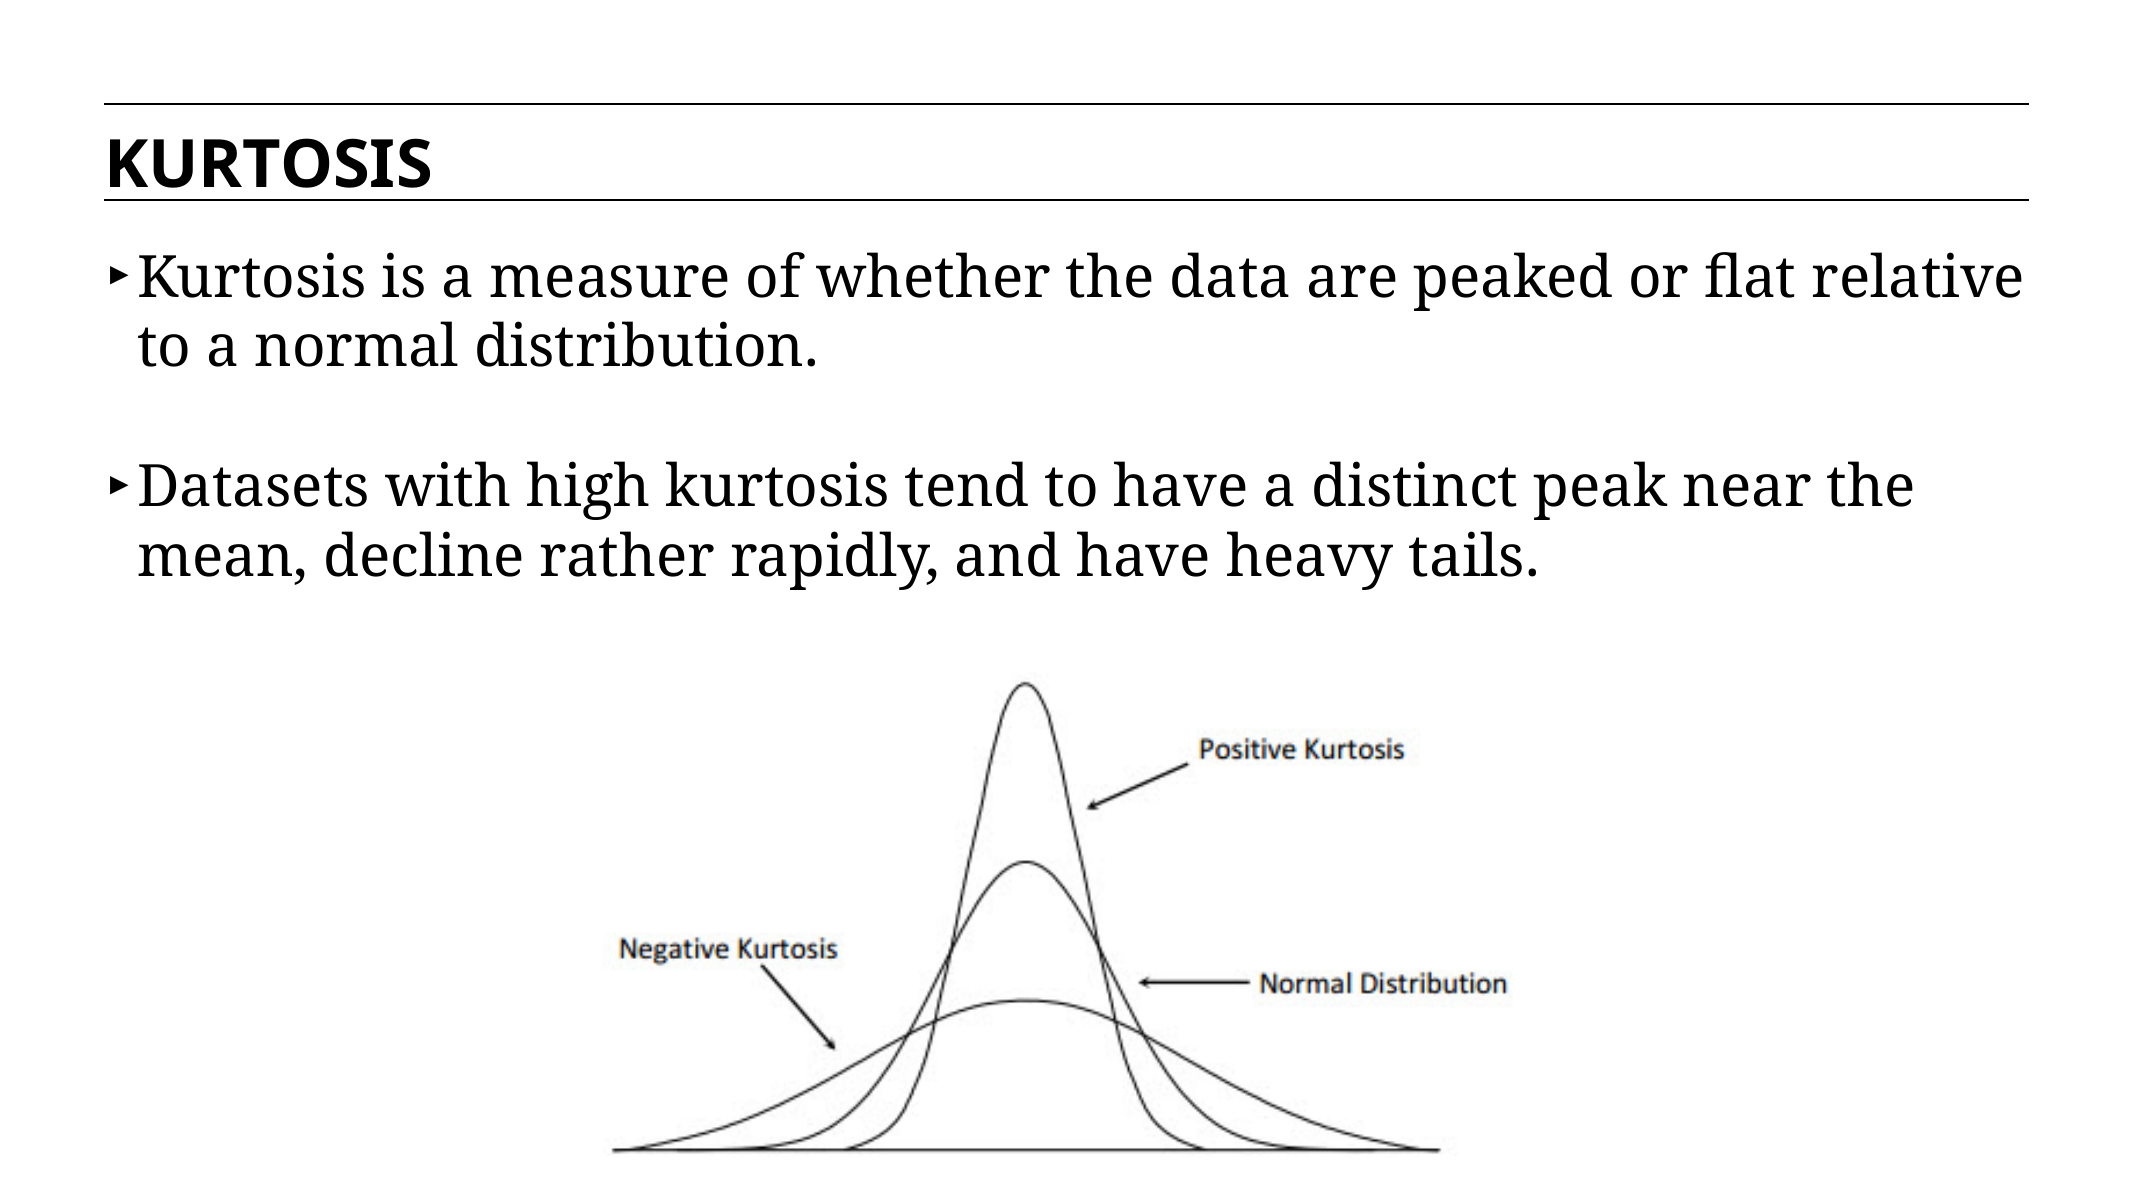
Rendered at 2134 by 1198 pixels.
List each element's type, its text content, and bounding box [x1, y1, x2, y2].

picture [585, 655, 1548, 1198]
text_box KURTOSIS [104, 120, 2030, 192]
list Kurtosis is a measure of whether the data are peaked or flat relative to a normal distribution. Datasets with high kurtosis tend to have a distinct peak near the mean, decline rather rapidly, and have heavy tails. [104, 192, 2030, 794]
